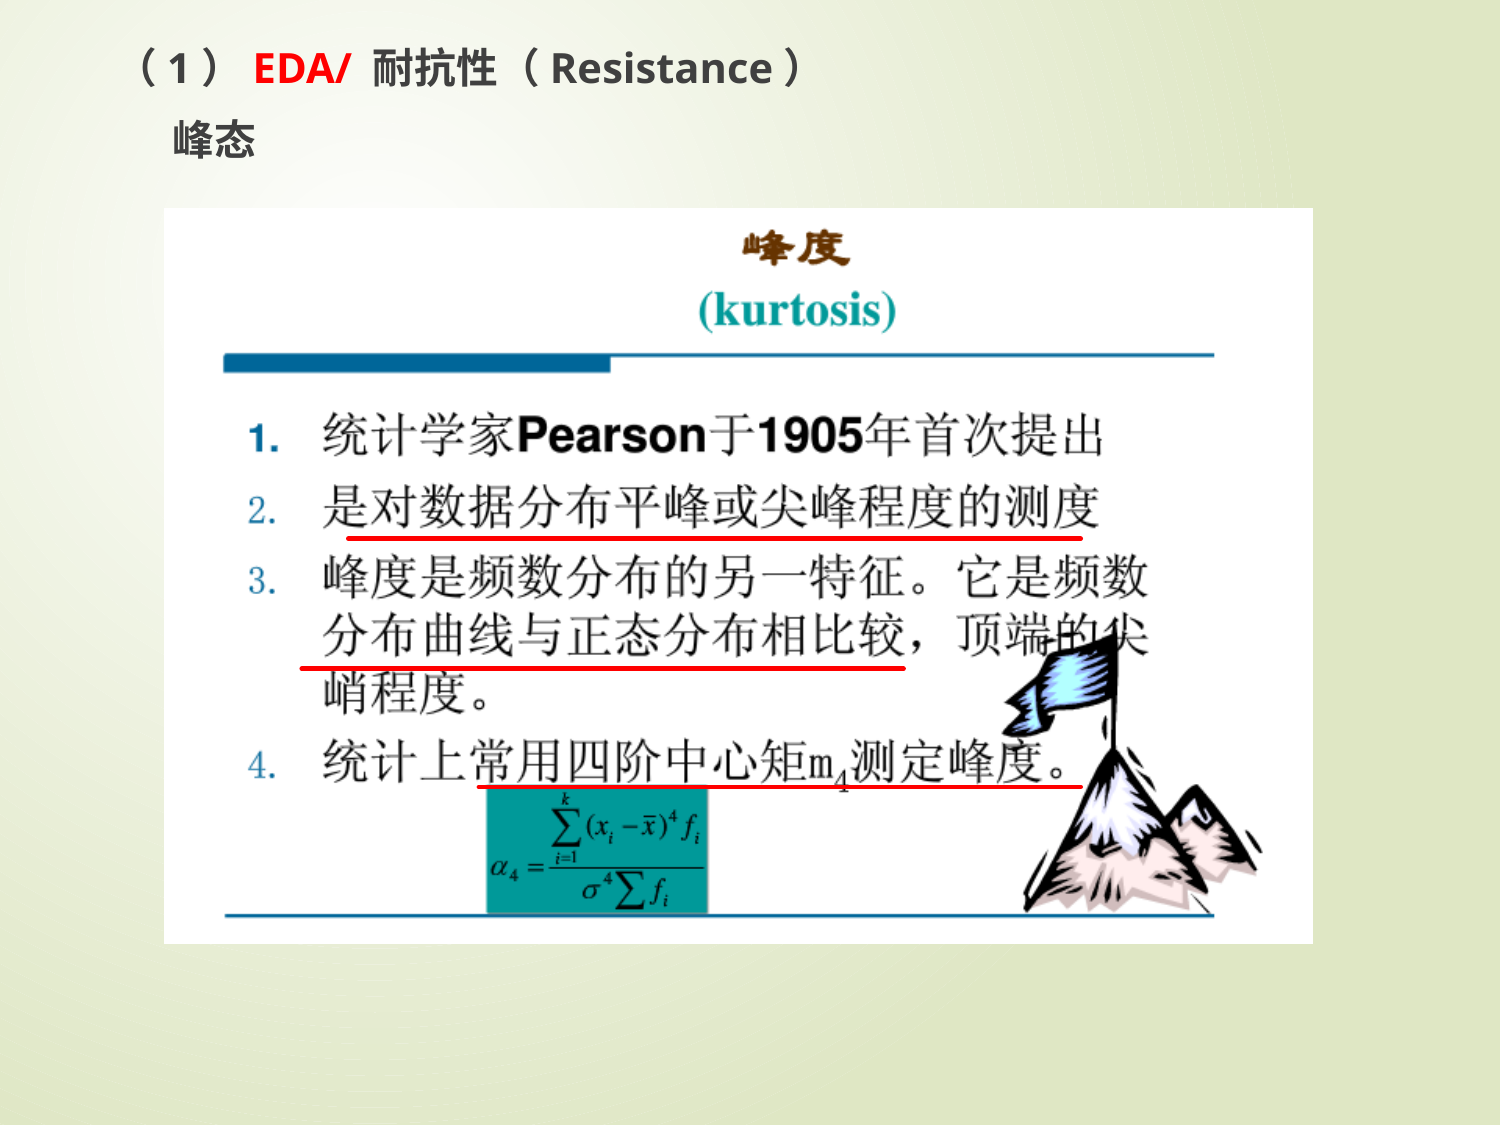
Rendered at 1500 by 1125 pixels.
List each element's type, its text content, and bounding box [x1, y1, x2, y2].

text_box （1）EDA/ 耐抗性（Resistance） 峰态 [100, 9, 1438, 245]
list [163, 207, 1313, 945]
